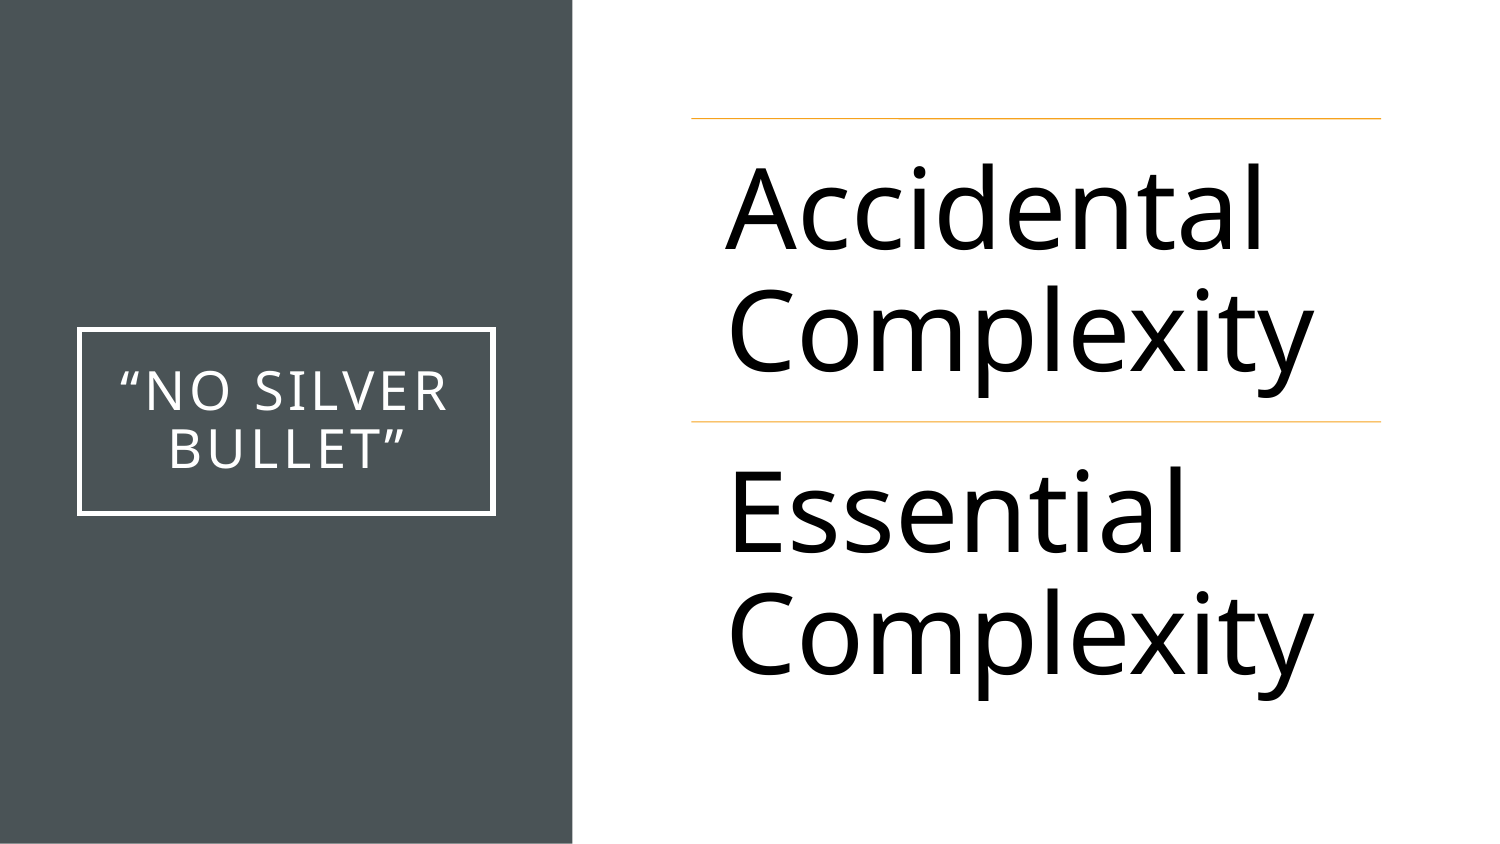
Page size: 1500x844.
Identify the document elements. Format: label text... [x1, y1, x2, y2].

text_box [573, 0, 1500, 844]
title “No Silver Bullet” [77, 327, 496, 516]
text_box [0, 0, 573, 844]
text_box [691, 118, 1382, 725]
